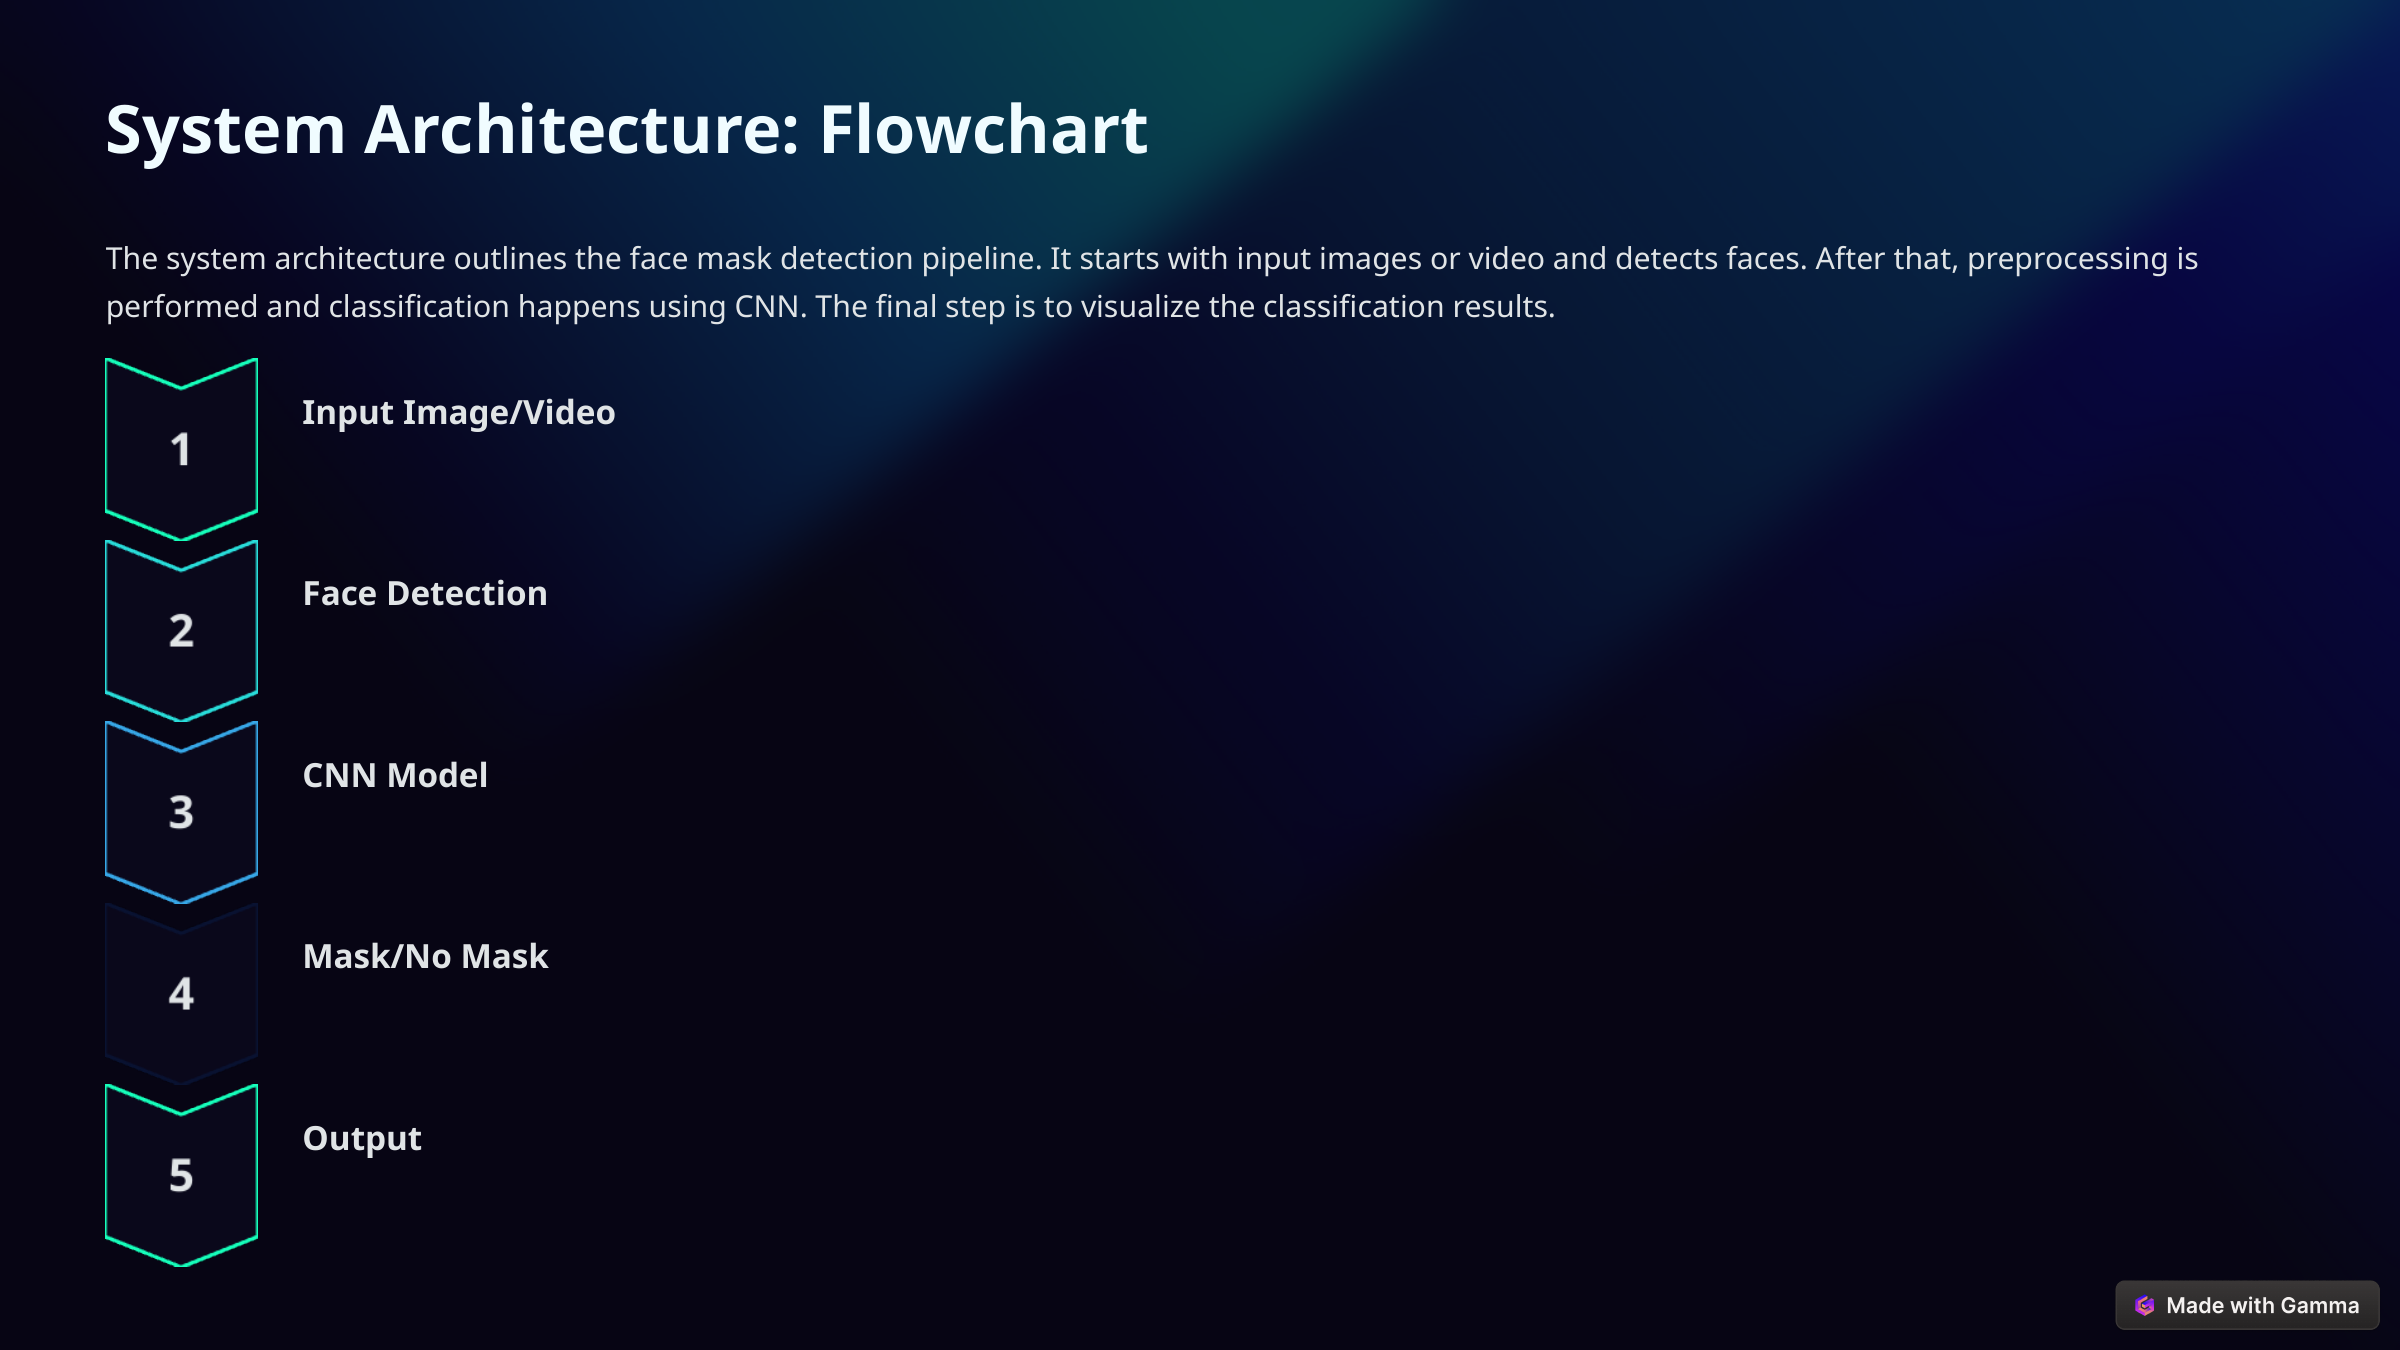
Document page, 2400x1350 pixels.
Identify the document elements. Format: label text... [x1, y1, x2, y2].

picture [2106, 1271, 2389, 1339]
text_box System Architecture: Flowchart [105, 83, 1114, 168]
text_box Mask/No Mask [302, 933, 639, 976]
picture [105, 358, 258, 1267]
text_box The system architecture outlines the face mask detection pipeline. It starts with input images or video and detects faces. After that, preprocessing is performed and classification happens using CNN. The final step is to visualize the classification results. [105, 227, 2294, 325]
text_box CNN Model [302, 752, 639, 795]
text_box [2122, 1303, 2372, 1325]
text_box Face Detection [302, 570, 639, 613]
text_box Output [302, 1115, 639, 1158]
text_box Input Image/Video [302, 388, 639, 431]
